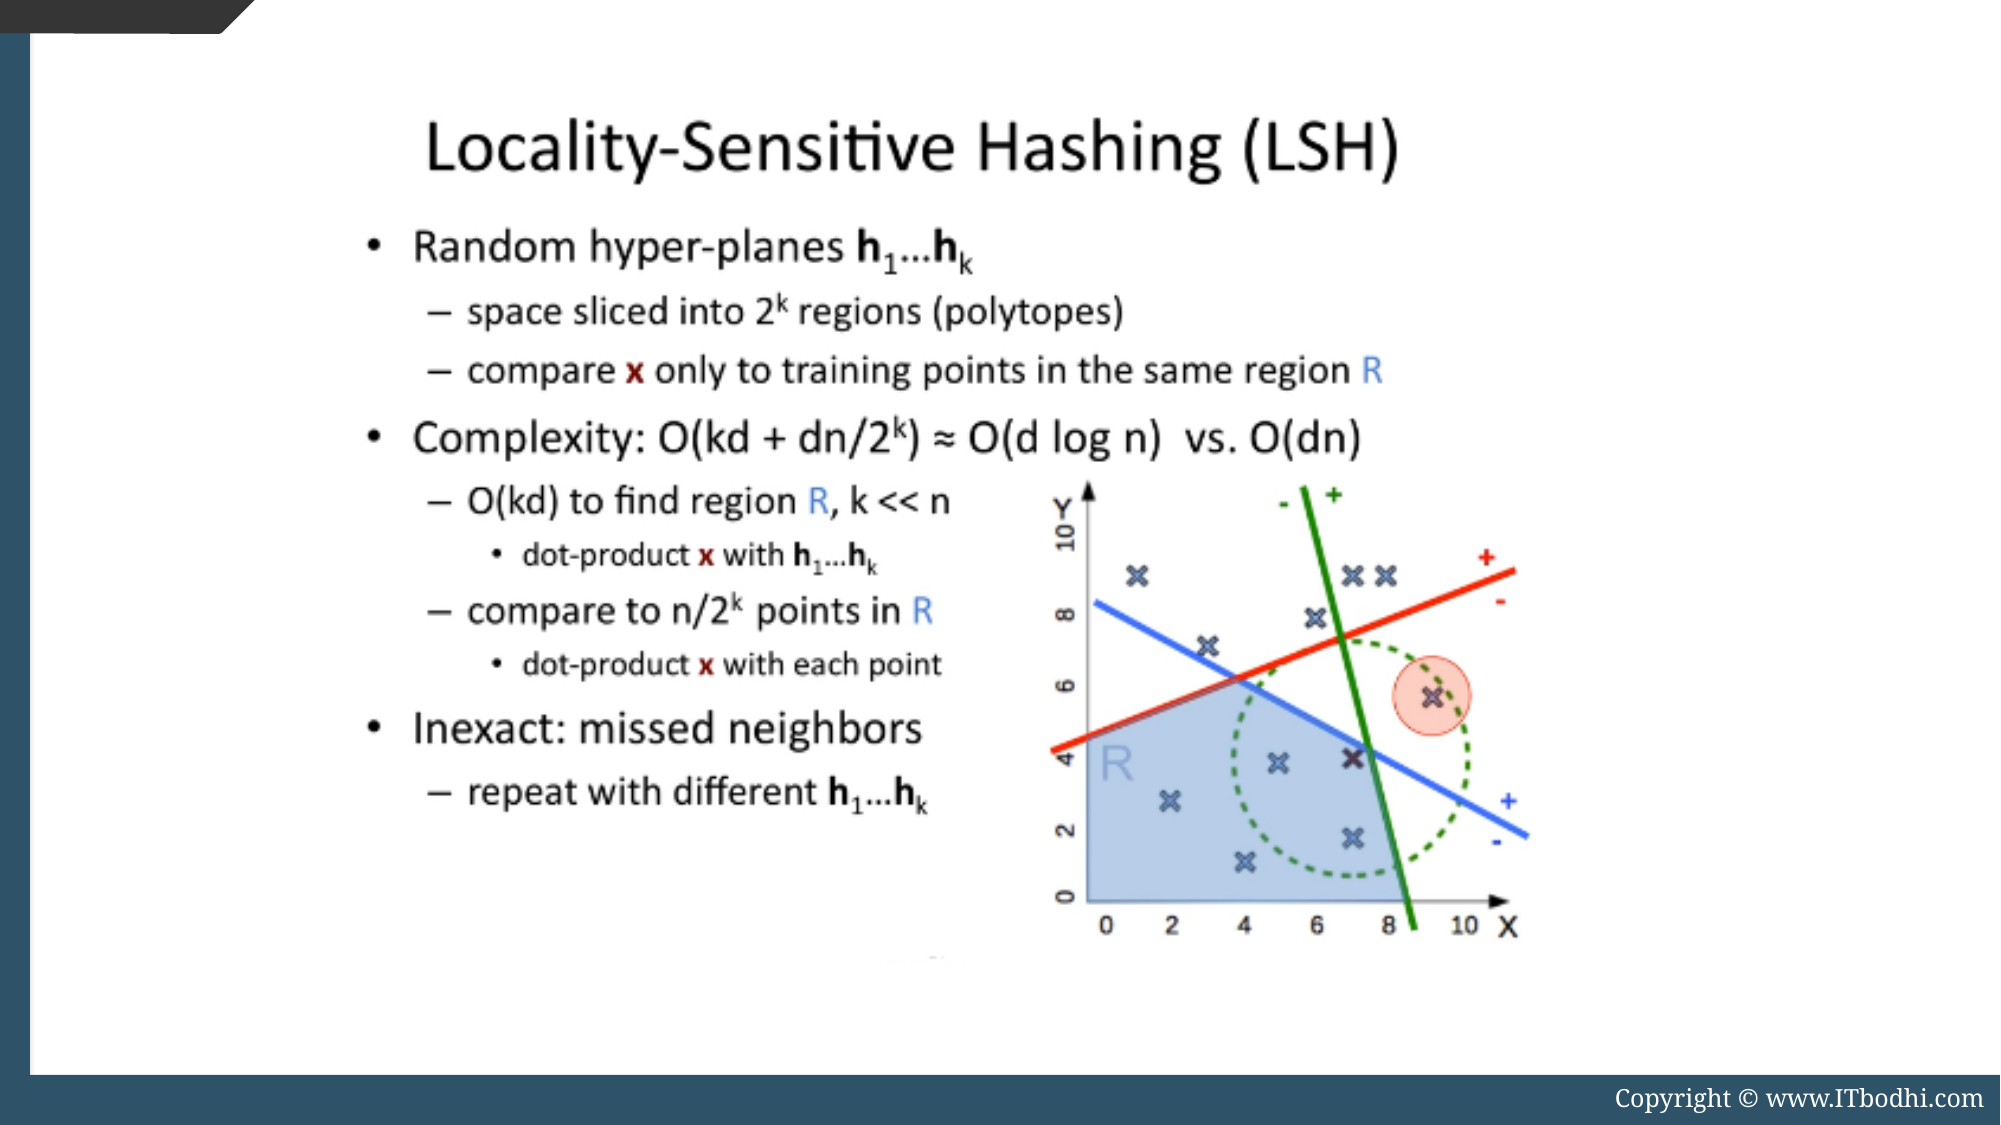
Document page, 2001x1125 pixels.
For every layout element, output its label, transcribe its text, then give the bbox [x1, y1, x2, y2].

picture [324, 57, 1563, 984]
text_box Copyright © www.ITbodhi.com [24, 1074, 2000, 1125]
